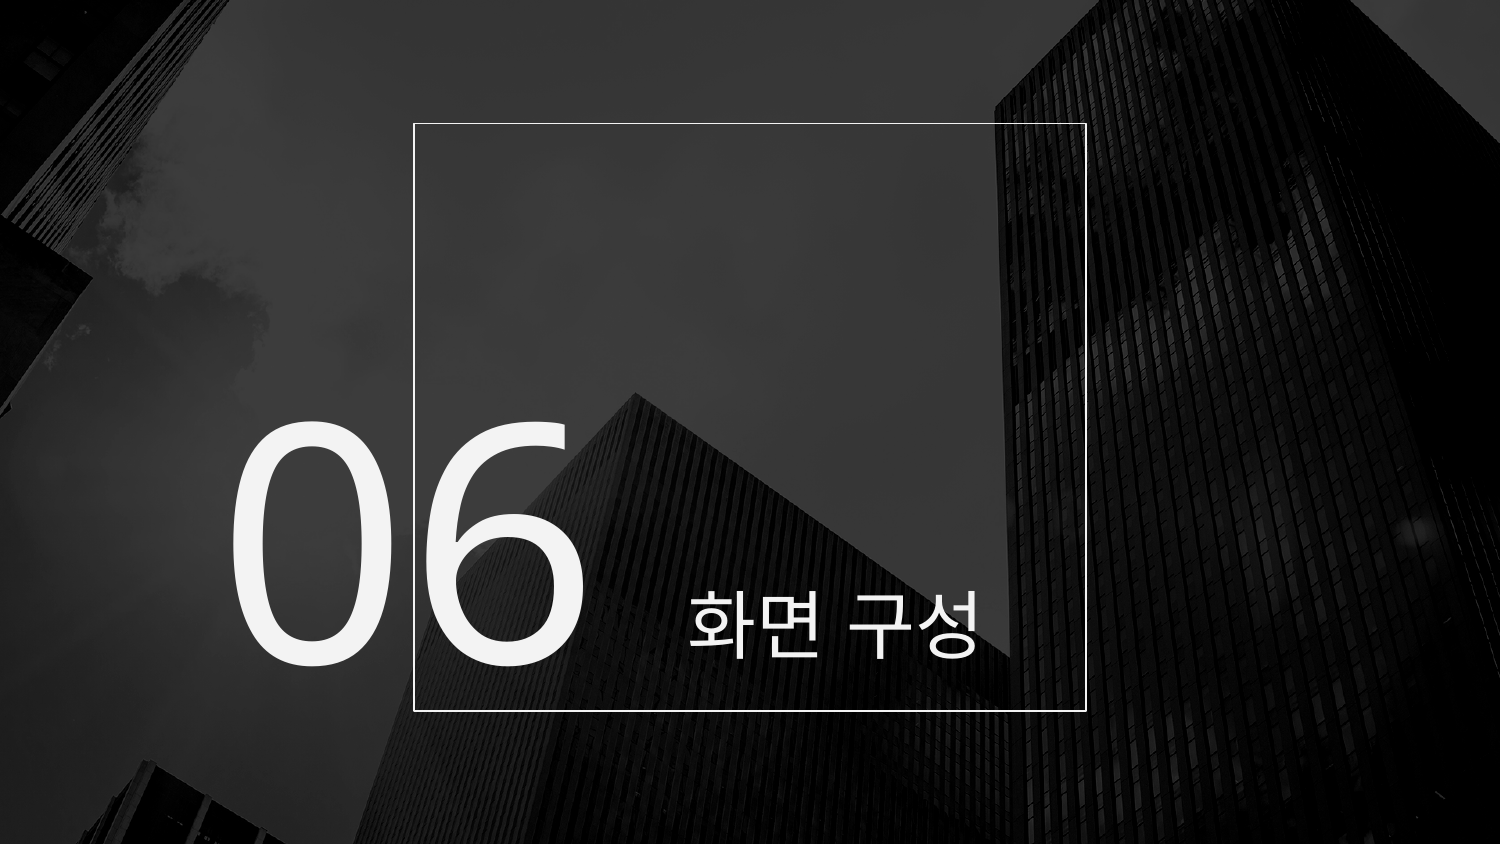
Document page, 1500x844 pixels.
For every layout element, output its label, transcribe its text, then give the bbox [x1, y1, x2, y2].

picture [0, 0, 1500, 844]
title 06 [0, 396, 614, 663]
title 화면 구성 [672, 367, 1125, 684]
picture [415, 124, 1085, 710]
